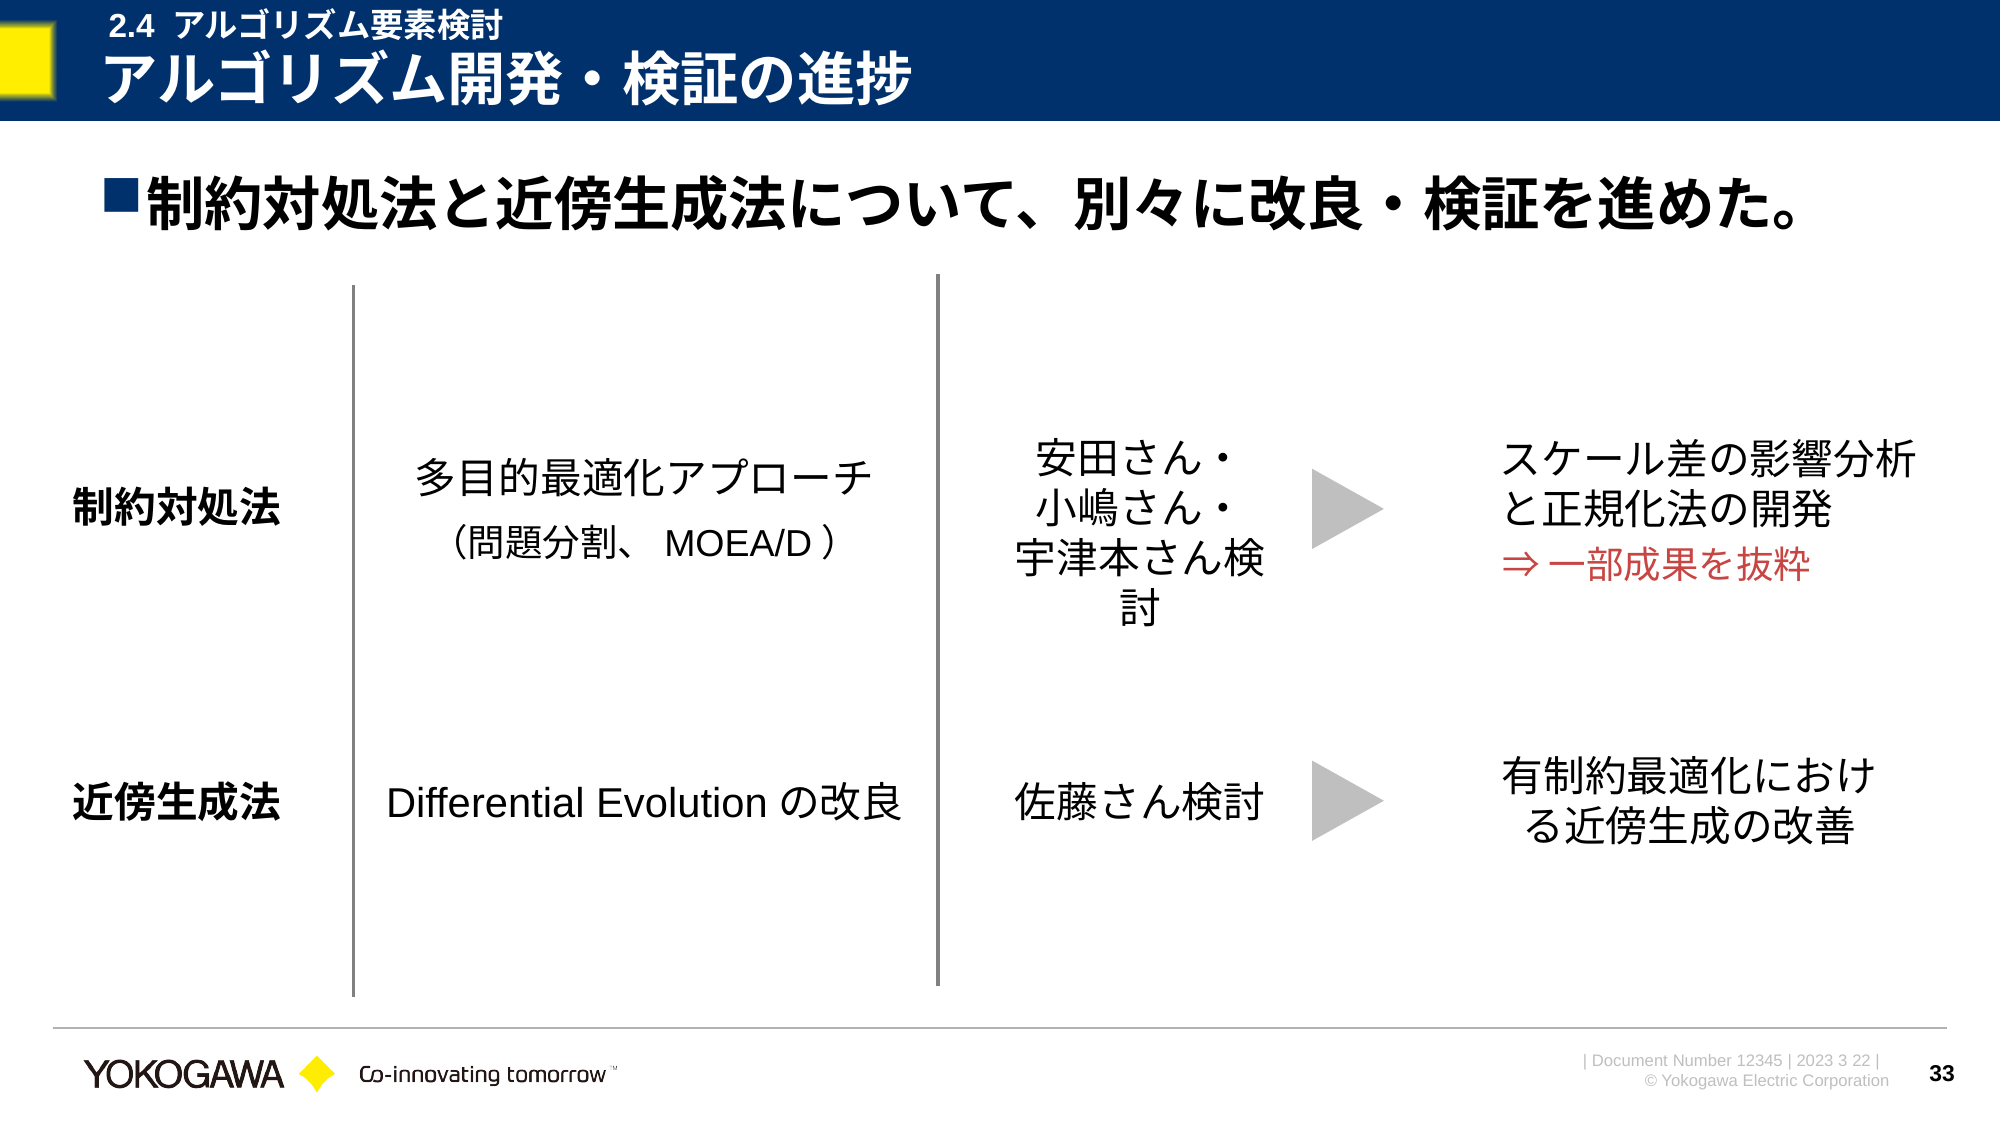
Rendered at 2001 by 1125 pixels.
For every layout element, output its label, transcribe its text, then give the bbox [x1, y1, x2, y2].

text_box 近傍生成法 [57, 768, 297, 833]
picture [0, 6, 69, 115]
text_box [1311, 466, 1387, 551]
text_box 佐藤さん検討 [993, 768, 1288, 833]
text_box 多目的最適化アプローチ [400, 444, 890, 510]
text_box ⇒一部成果を抜粋 [1462, 533, 1852, 593]
slide_number 33 [1904, 1042, 1970, 1103]
title アルゴリズム開発・検証の進捗 [84, 39, 1955, 125]
text_box 制約対処法 [57, 473, 297, 538]
text_box スケール差の影響分析と正規化法の開発 [1484, 425, 1935, 541]
text_box 制約対処法と近傍生成法について、別々に改良・検証を進めた。 [84, 167, 1955, 256]
picture [83, 1055, 617, 1093]
text_box 有制約最適化における近傍生成の改善 [1472, 742, 1907, 858]
text_box 2.4 アルゴリズム要素検討 [93, 0, 1193, 52]
text_box Differential Evolutionの改良 [371, 768, 919, 833]
text_box [1311, 758, 1387, 843]
text_box （問題分割、MOEA/D） [415, 511, 874, 572]
text_box 安田さん・ 小嶋さん・ 宇津本さん検討 [983, 424, 1298, 640]
